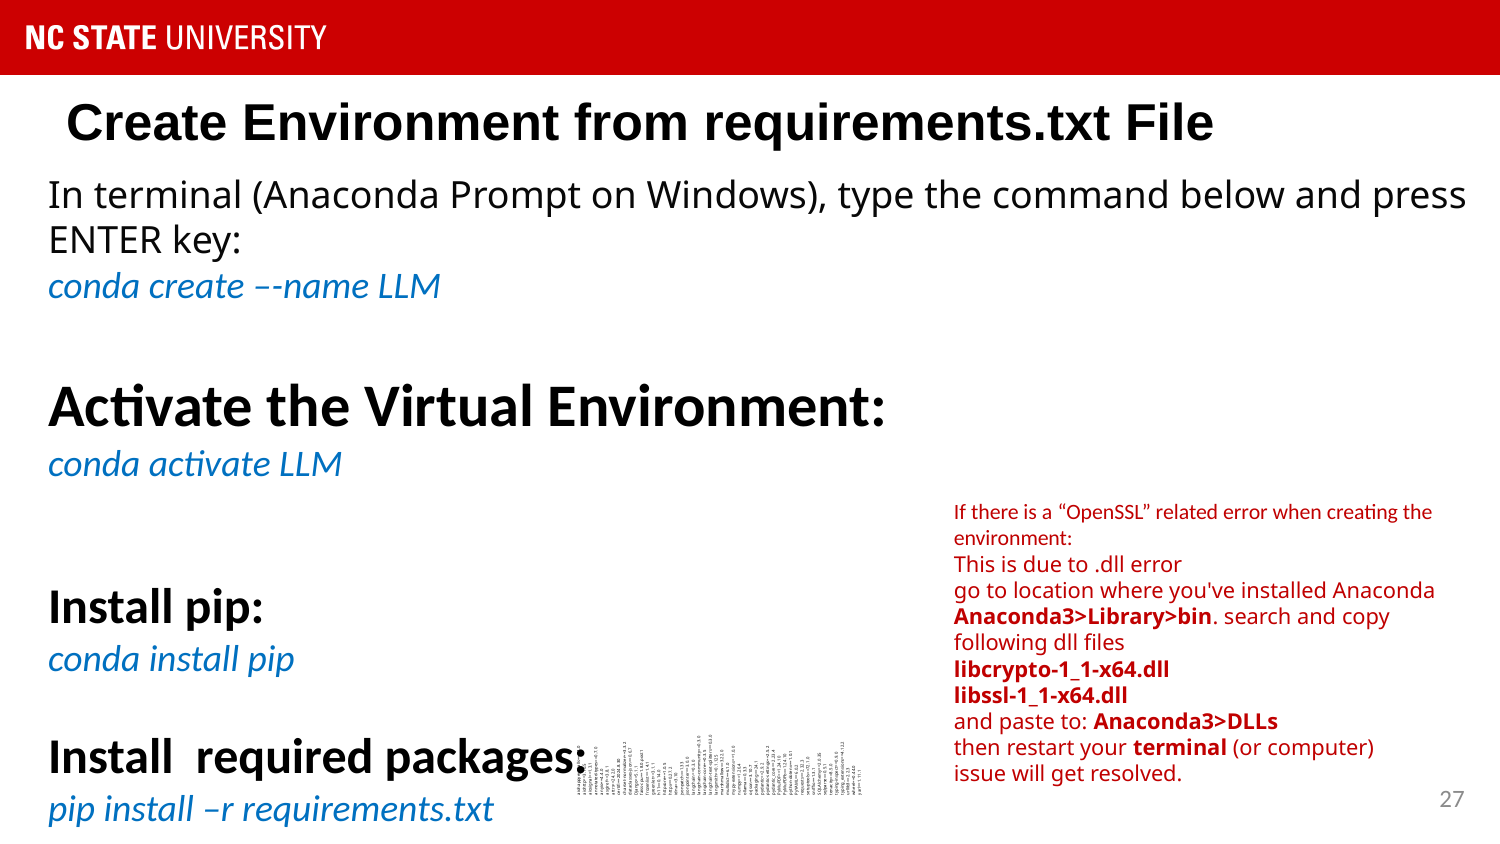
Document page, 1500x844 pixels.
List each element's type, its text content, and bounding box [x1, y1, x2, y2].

text_box In terminal (Anaconda Prompt on Windows), type the command below and press ENTER key: conda create –-name LLM Activate the Virtual Environment: conda activate LLM Install pip: conda install pip Install required packages: pip install –r requirements.txt [33, 163, 1491, 836]
title Create Environment from requirements.txt File [51, 72, 1480, 163]
picture [0, 0, 1500, 75]
text_box If there is a “OpenSSL” related error when creating the environment: This is due to .dll error go to location where you've installed Anaconda Anaconda3>Library>bin. search and copy following dll files libcrypto-1_1-x64.dll libssl-1_1-x64.dll and paste to: Anaconda3>DLLs then restart your terminal (or computer) issue will get resolved. [939, 490, 1467, 820]
text_box aiohappyeyeballs==2.4.0 aiohttp==3.10.5 aiosignal==1.3.1 annotated-types==0.7.0 anyio==4.4.0 asgiref==3.8.1 attrs==24.2.0 certifi==2024.8.30 charset-normalizer==3.3.2 dataclasses-json==0.6.7 Django==5.1.1 faiss-cpu==1.8.0.post1 frozenlist==1.4.1 greenlet==3.1.1 h11==0.14.0 httpcore==1.0.5 httpx==0.27.2 idna==3.10 jsonpatch==1.33 jsonpointer==3.0.0 langchain==0.3.0 langchain-community==0.3.0 langchain-core==0.3.5 langchain-text-splitters==0.3.0 langsmith==0.1.125 marshmallow==3.22.0 multidict==6.1.0 mypy-extensions==1.0.0 numpy==1.26.4 ollama==0.3.3 orjson==3.10.7 packaging==24.1 pydantic==2.9.2 pydantic-settings==2.5.2 pydantic_core==2.23.4 PyMuPDF==1.24.10 PyMuPDFb==1.24.10 python-dotenv==1.0.1 PyYAML==6.0.2 requests==2.32.3 setuptools==72.1.0 sniffio==1.3.1 SQLAlchemy==2.0.35 sqlparse==0.5.1 tenacity==8.5.0 typing-inspect==0.9.0 typing_extensions==4.12.2 urllib3==2.2.3 wheel==0.44.0 yarl==1.11.1 [567, 719, 869, 810]
